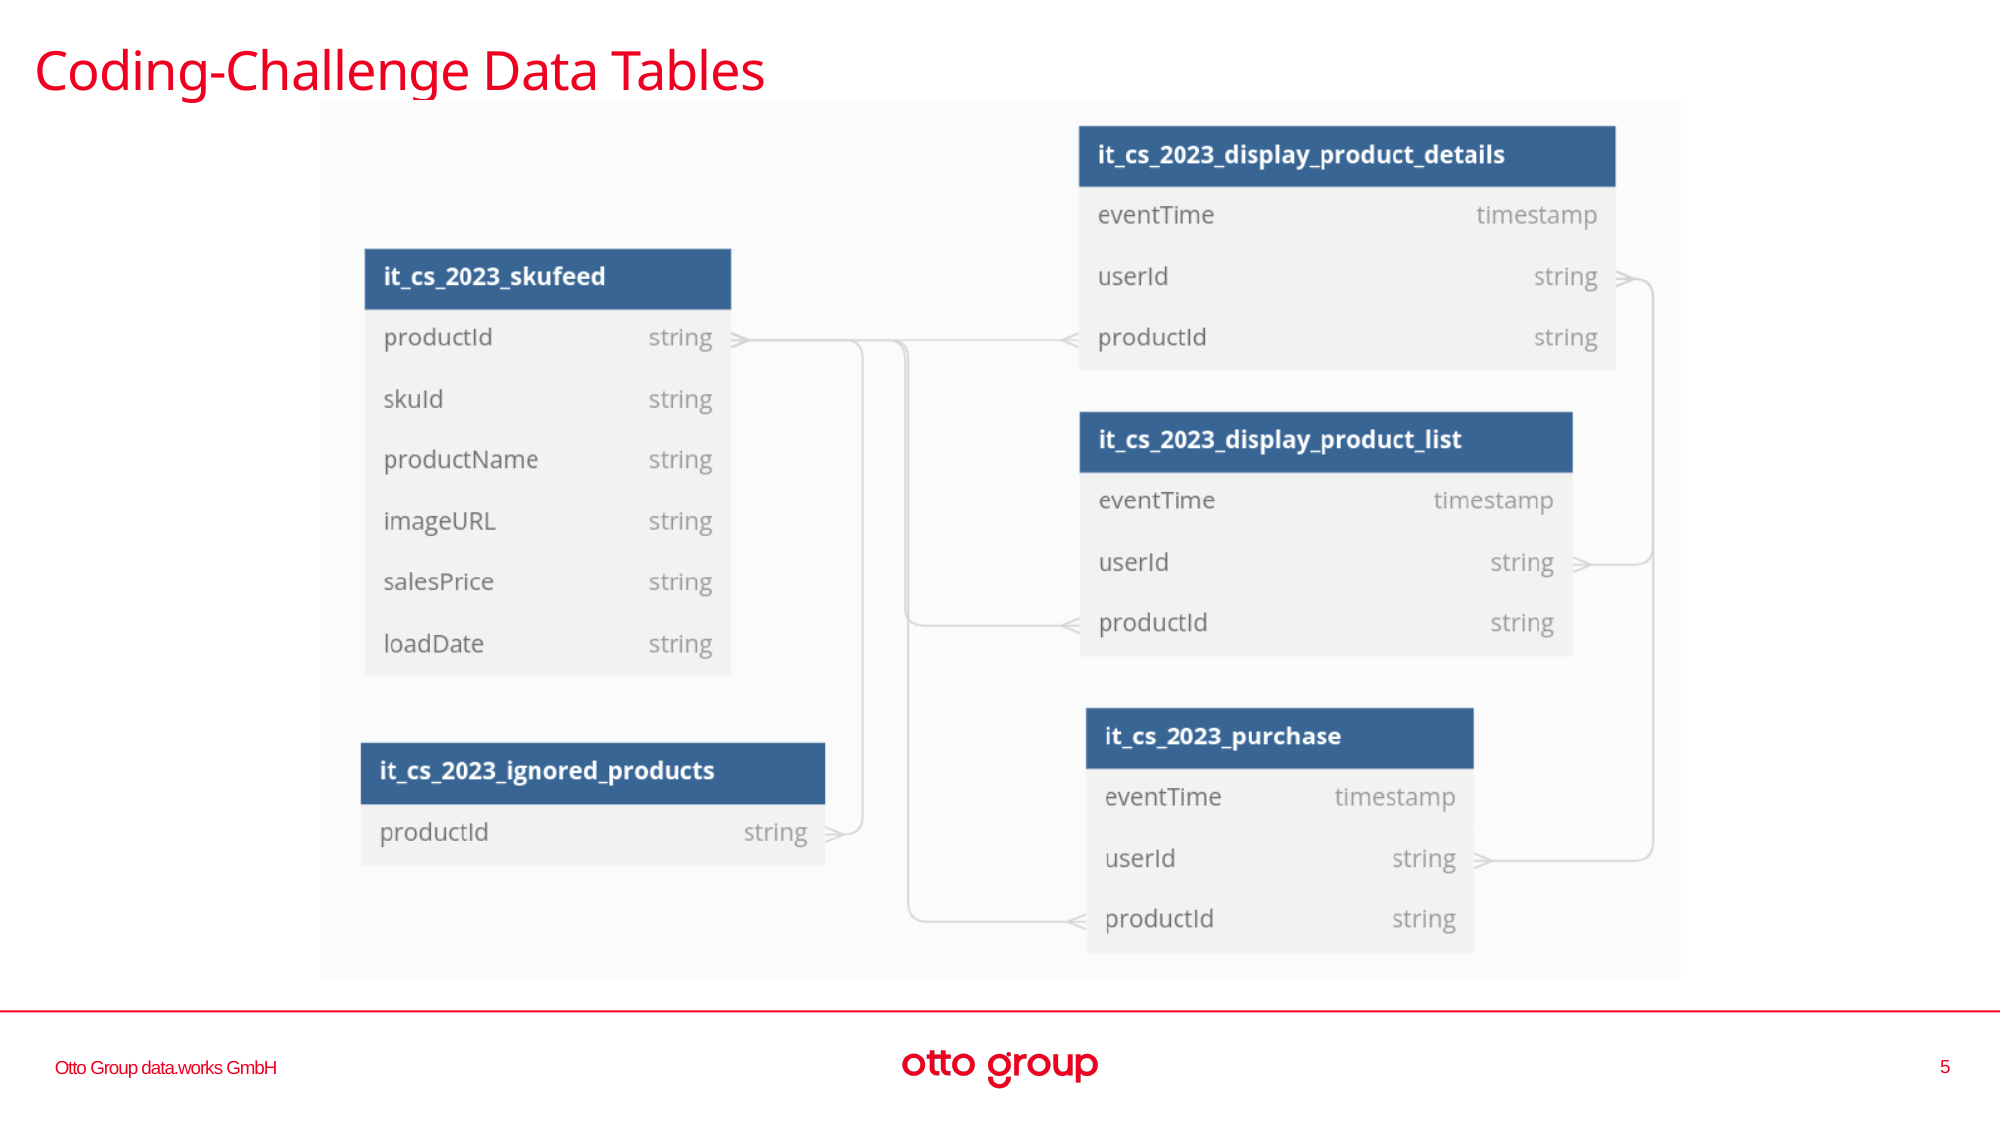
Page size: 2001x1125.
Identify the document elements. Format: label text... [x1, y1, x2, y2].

picture [319, 100, 1681, 980]
slide_number 5 [1885, 1036, 1966, 1097]
title Coding-Challenge Data Tables [34, 12, 1966, 134]
footer Otto Group data.works GmbH [34, 1036, 838, 1097]
picture [902, 1050, 1098, 1089]
